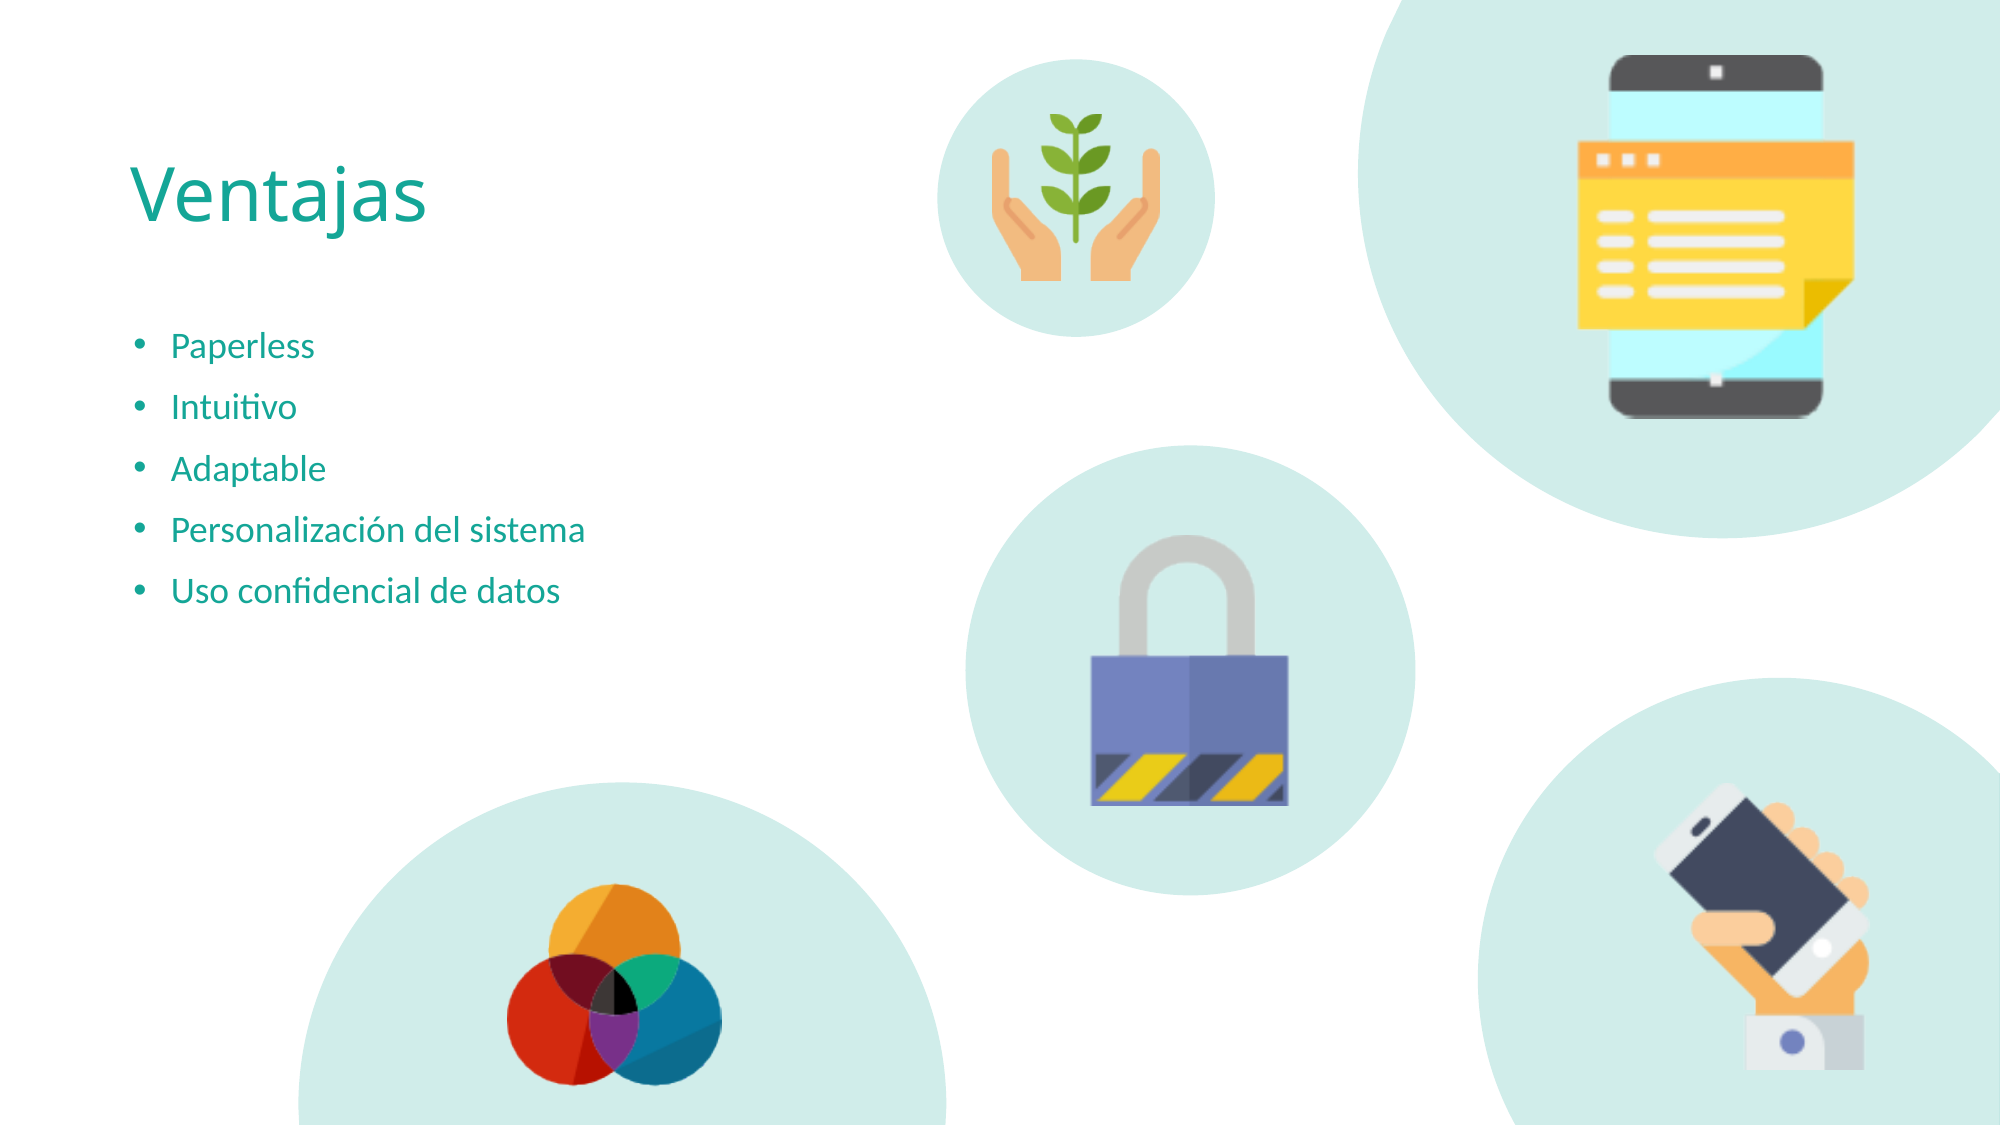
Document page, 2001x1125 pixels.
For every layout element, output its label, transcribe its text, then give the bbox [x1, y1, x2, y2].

picture [1619, 783, 1906, 1070]
picture [1054, 535, 1326, 806]
text_box [937, 417, 1444, 924]
text_box [1450, 649, 2000, 1125]
text_box [1330, 0, 2000, 567]
text_box [270, 754, 975, 1125]
picture [507, 878, 722, 1092]
picture [1535, 55, 1899, 419]
picture [992, 114, 1160, 281]
list Paperless Intuitivo Adaptable Personalización del sistema Uso confidencial de datos [118, 318, 856, 716]
title Ventajas [115, 104, 856, 291]
text_box [909, 31, 1243, 365]
